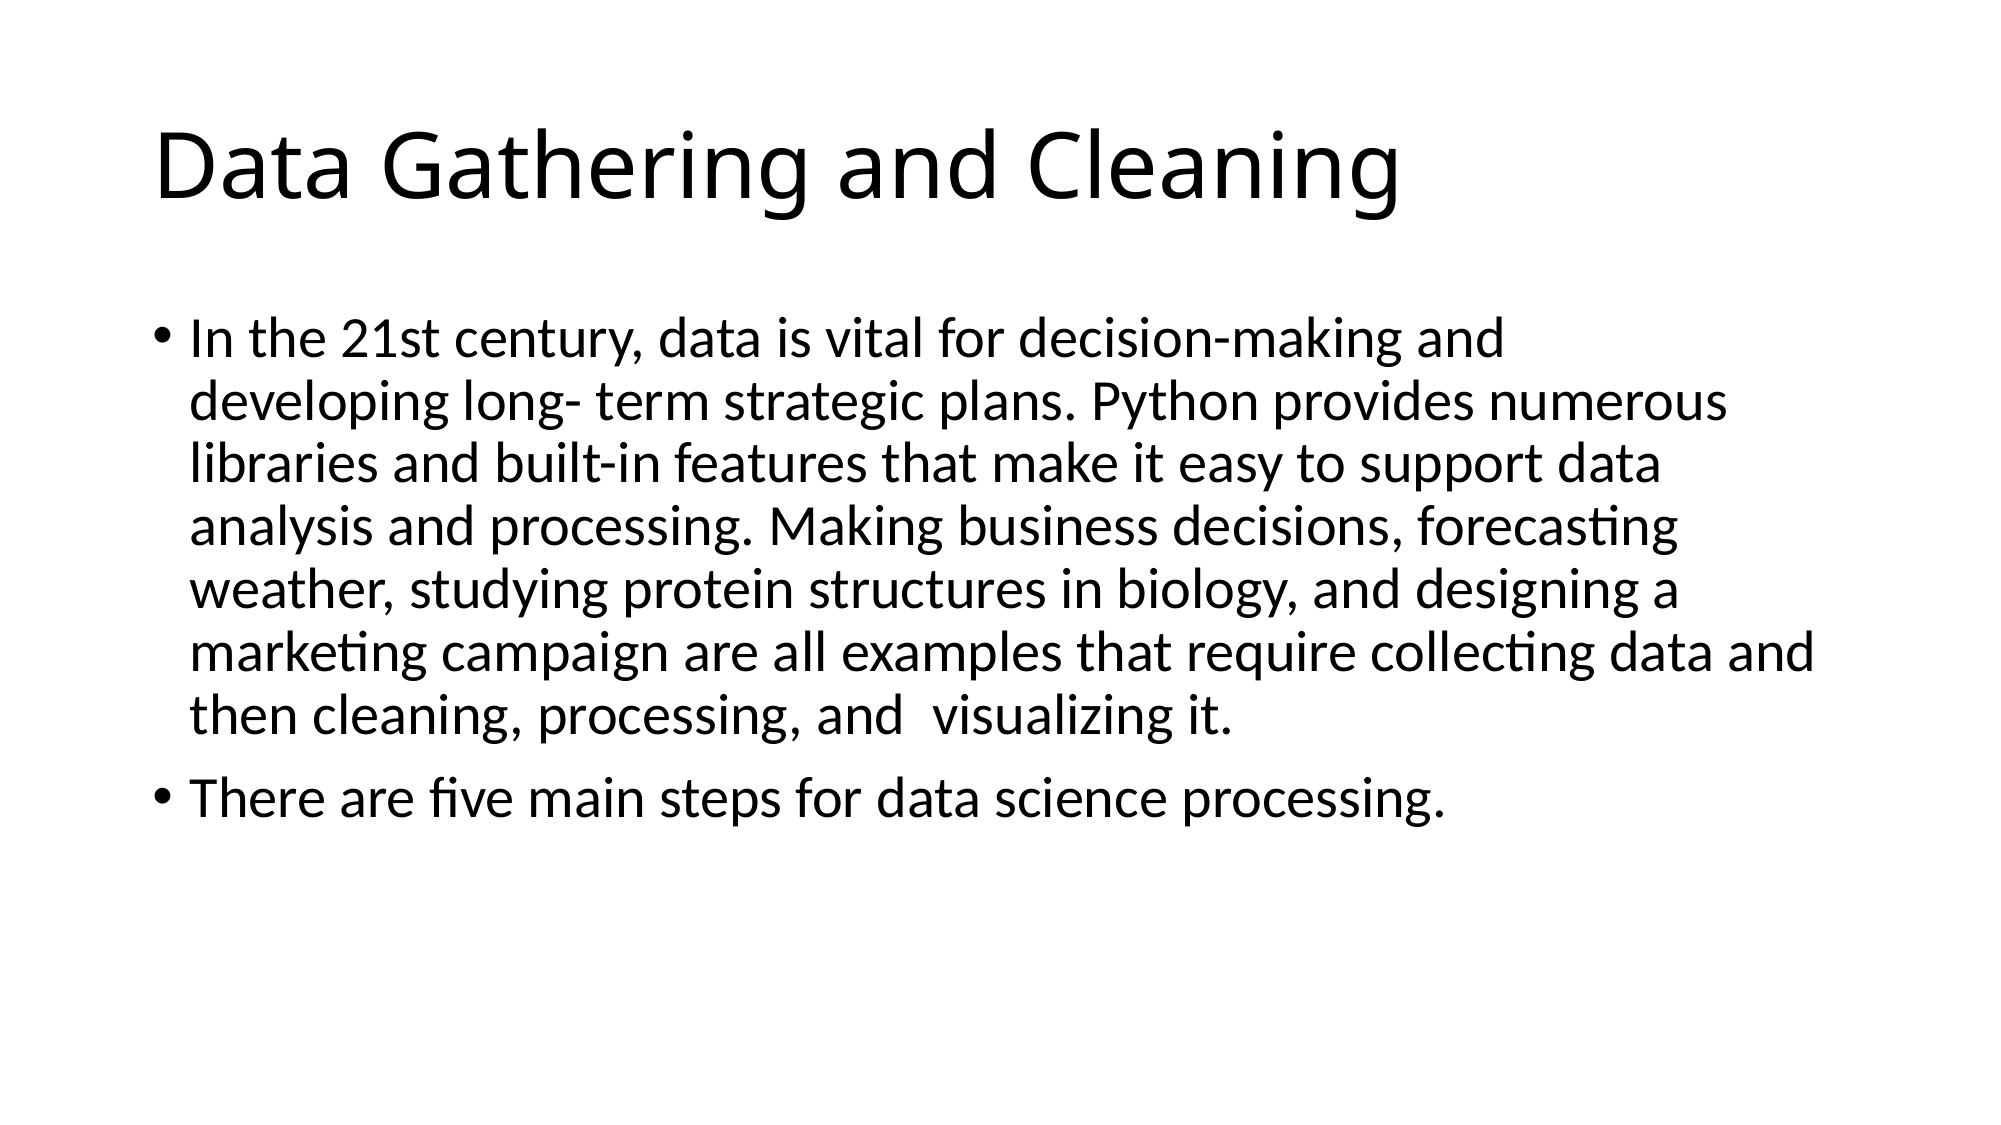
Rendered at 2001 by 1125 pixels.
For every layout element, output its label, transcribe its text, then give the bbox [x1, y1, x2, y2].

list In the 21st century, data is vital for decision-making and developing long- term strategic plans. Python provides numerous libraries and built-in features that make it easy to support data analysis and processing. Making business decisions, forecasting weather, studying protein structures in biology, and designing a marketing campaign are all examples that require collecting data and then cleaning, processing, and visualizing it. There are five main steps for data science processing. [137, 299, 1863, 1014]
title Data Gathering and Cleaning [137, 59, 1863, 278]
